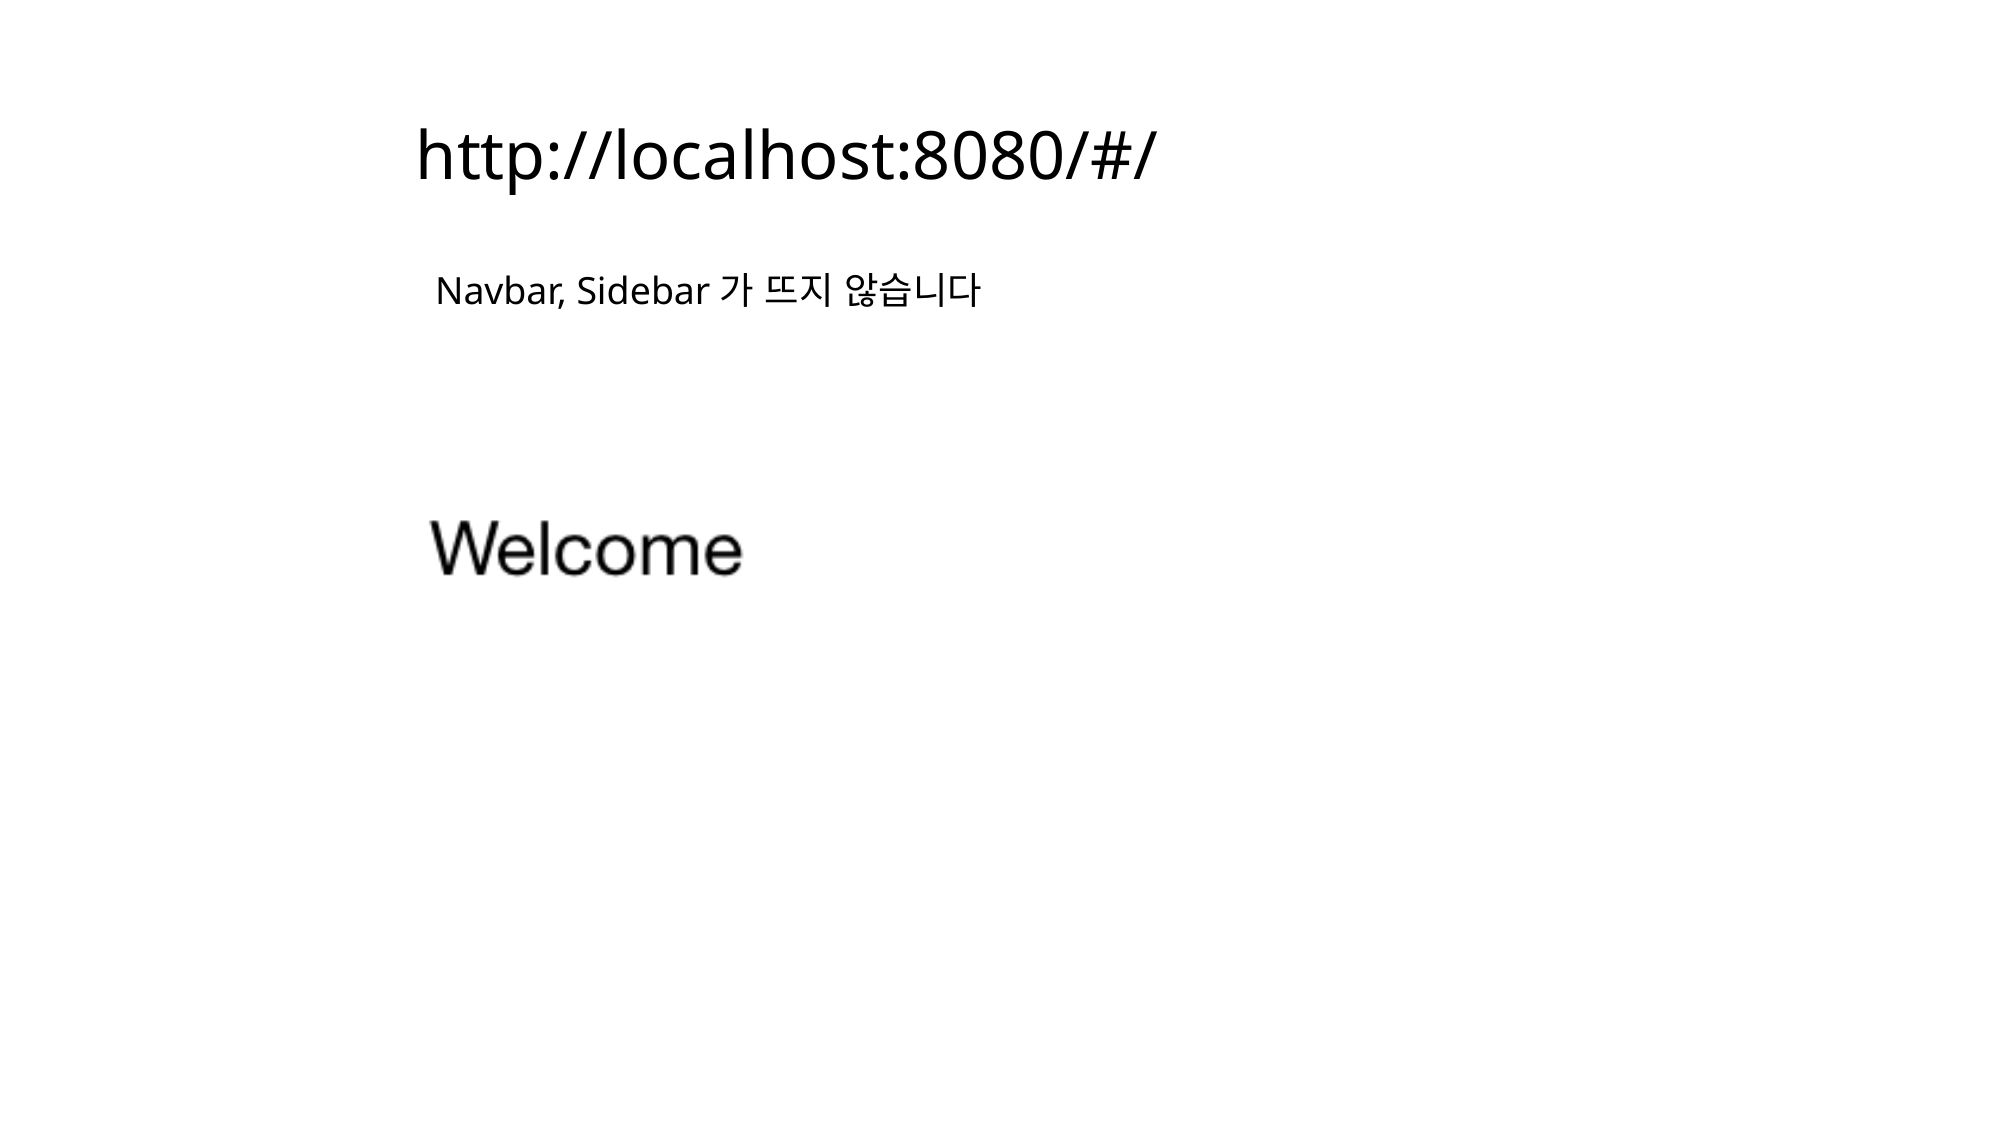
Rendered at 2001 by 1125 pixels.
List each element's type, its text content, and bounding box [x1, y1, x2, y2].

text_box http://localhost:8080/#/ [401, 105, 1175, 201]
text_box Navbar, Sidebar가 뜨지 않습니다 [420, 259, 998, 365]
picture [411, 458, 834, 667]
